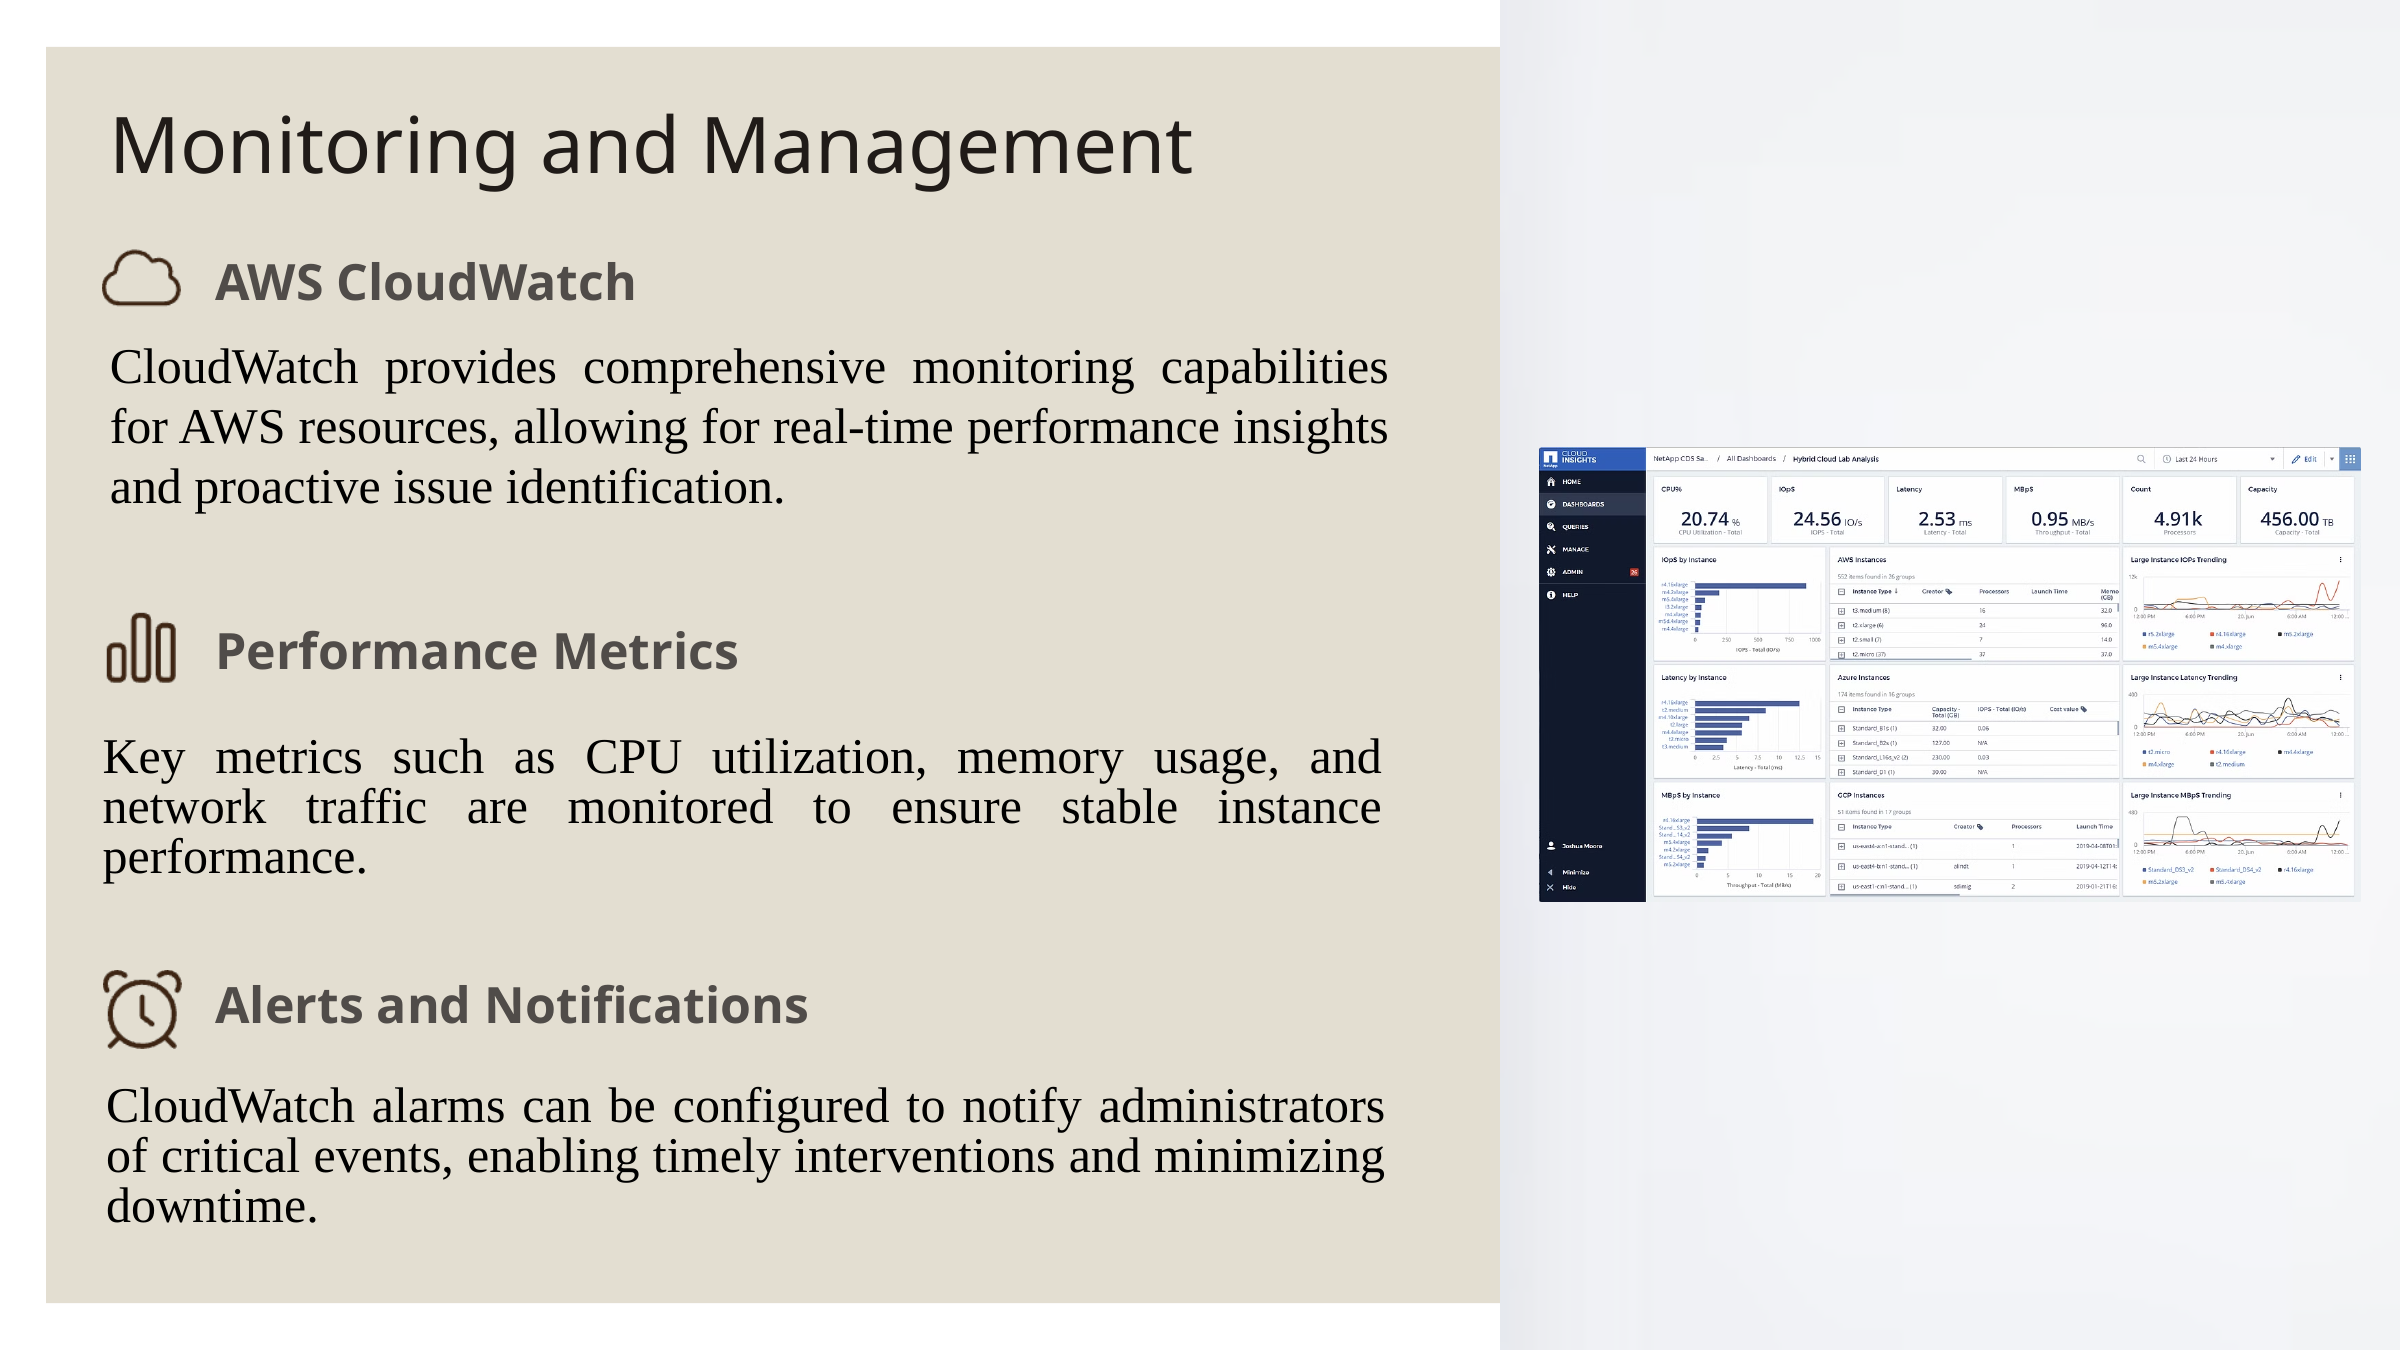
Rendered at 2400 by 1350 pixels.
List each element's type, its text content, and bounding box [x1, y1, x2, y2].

text_box Key metrics such as CPU utilization, memory usage, and network traffic are monitored to ensure stable instance performance. [102, 733, 1383, 834]
picture [1499, 0, 2400, 1350]
text_box Alerts and Notifications [215, 984, 678, 1034]
text_box Performance Metrics [215, 630, 619, 680]
picture [103, 970, 182, 1049]
text_box CloudWatch alarms can be configured to notify administrators of critical events, enabling timely interventions and minimizing downtime. [106, 1082, 1387, 1183]
picture [102, 238, 181, 318]
text_box AWS CloudWatch [215, 261, 608, 311]
text_box Monitoring and Management [109, 91, 1242, 190]
text_box CloudWatch provides comprehensive monitoring capabilities for AWS resources, allowing for real-time performance insights and proactive issue identification. [109, 333, 1391, 435]
picture [102, 608, 181, 688]
